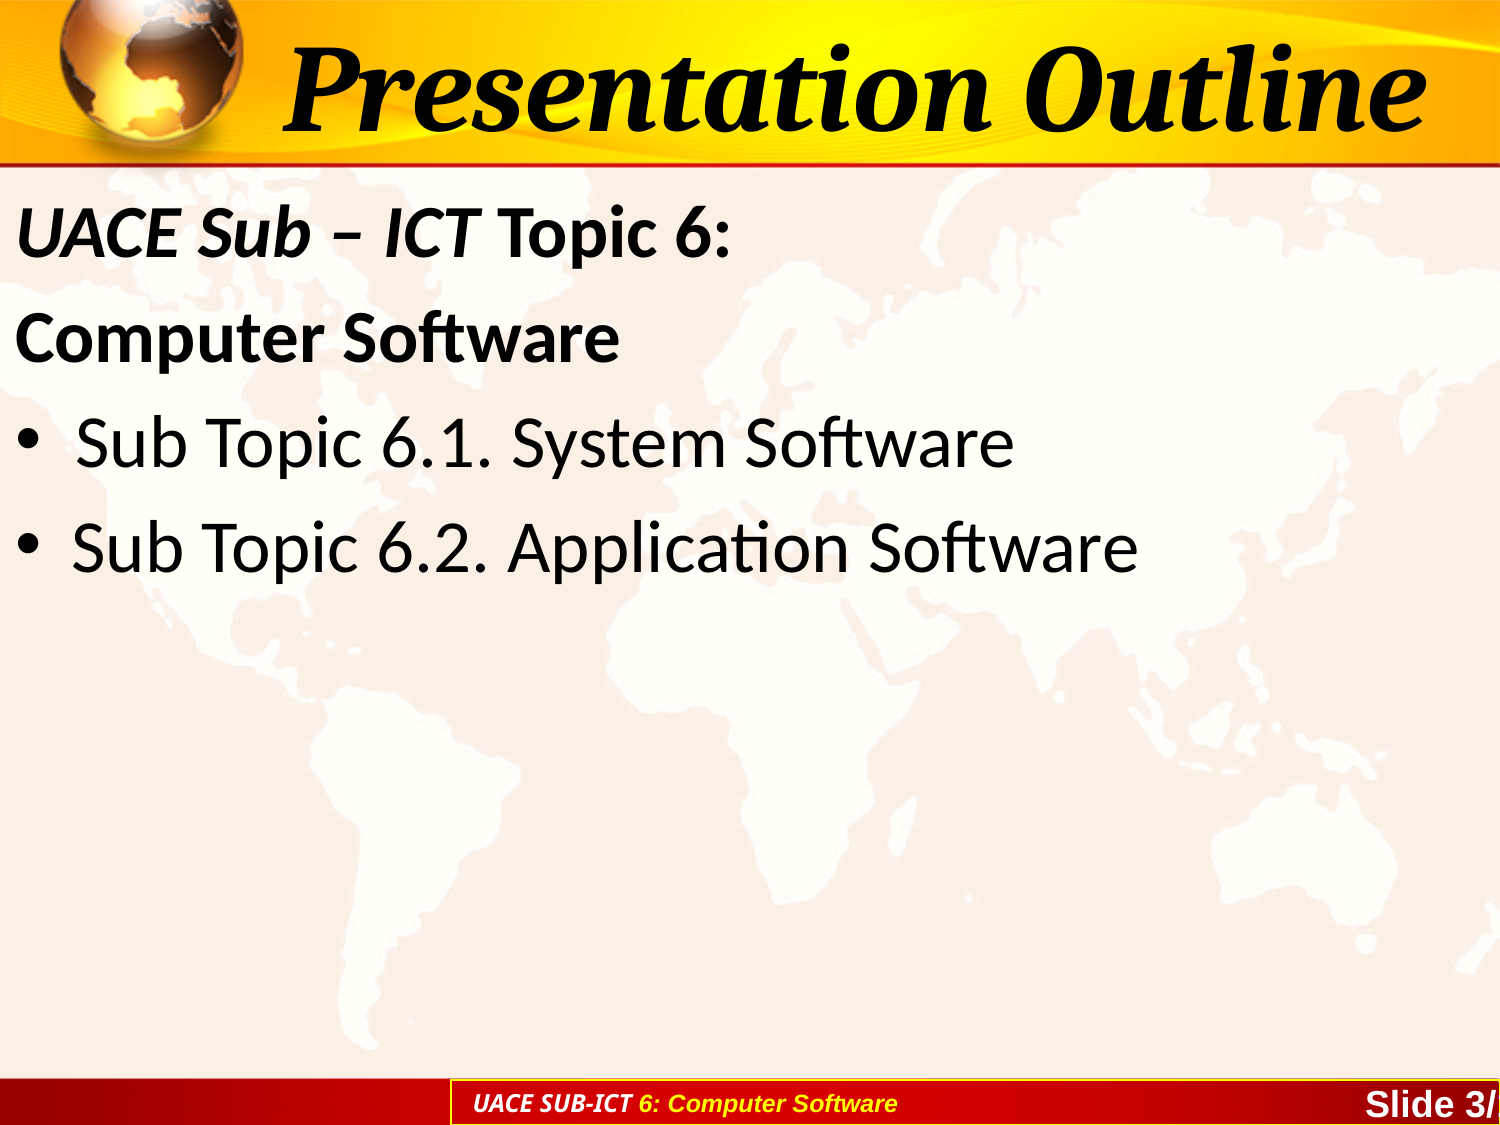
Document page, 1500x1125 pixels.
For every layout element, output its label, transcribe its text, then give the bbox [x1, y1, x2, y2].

picture [0, 1081, 450, 1125]
picture [0, 0, 1500, 174]
list UACE Sub – ICT Topic 6: Computer Software Sub Topic 6.1. System Software Sub Topic 6.2. Application Software [0, 174, 1500, 1081]
picture [452, 1081, 1499, 1124]
title Presentation Outline [212, 0, 1500, 163]
